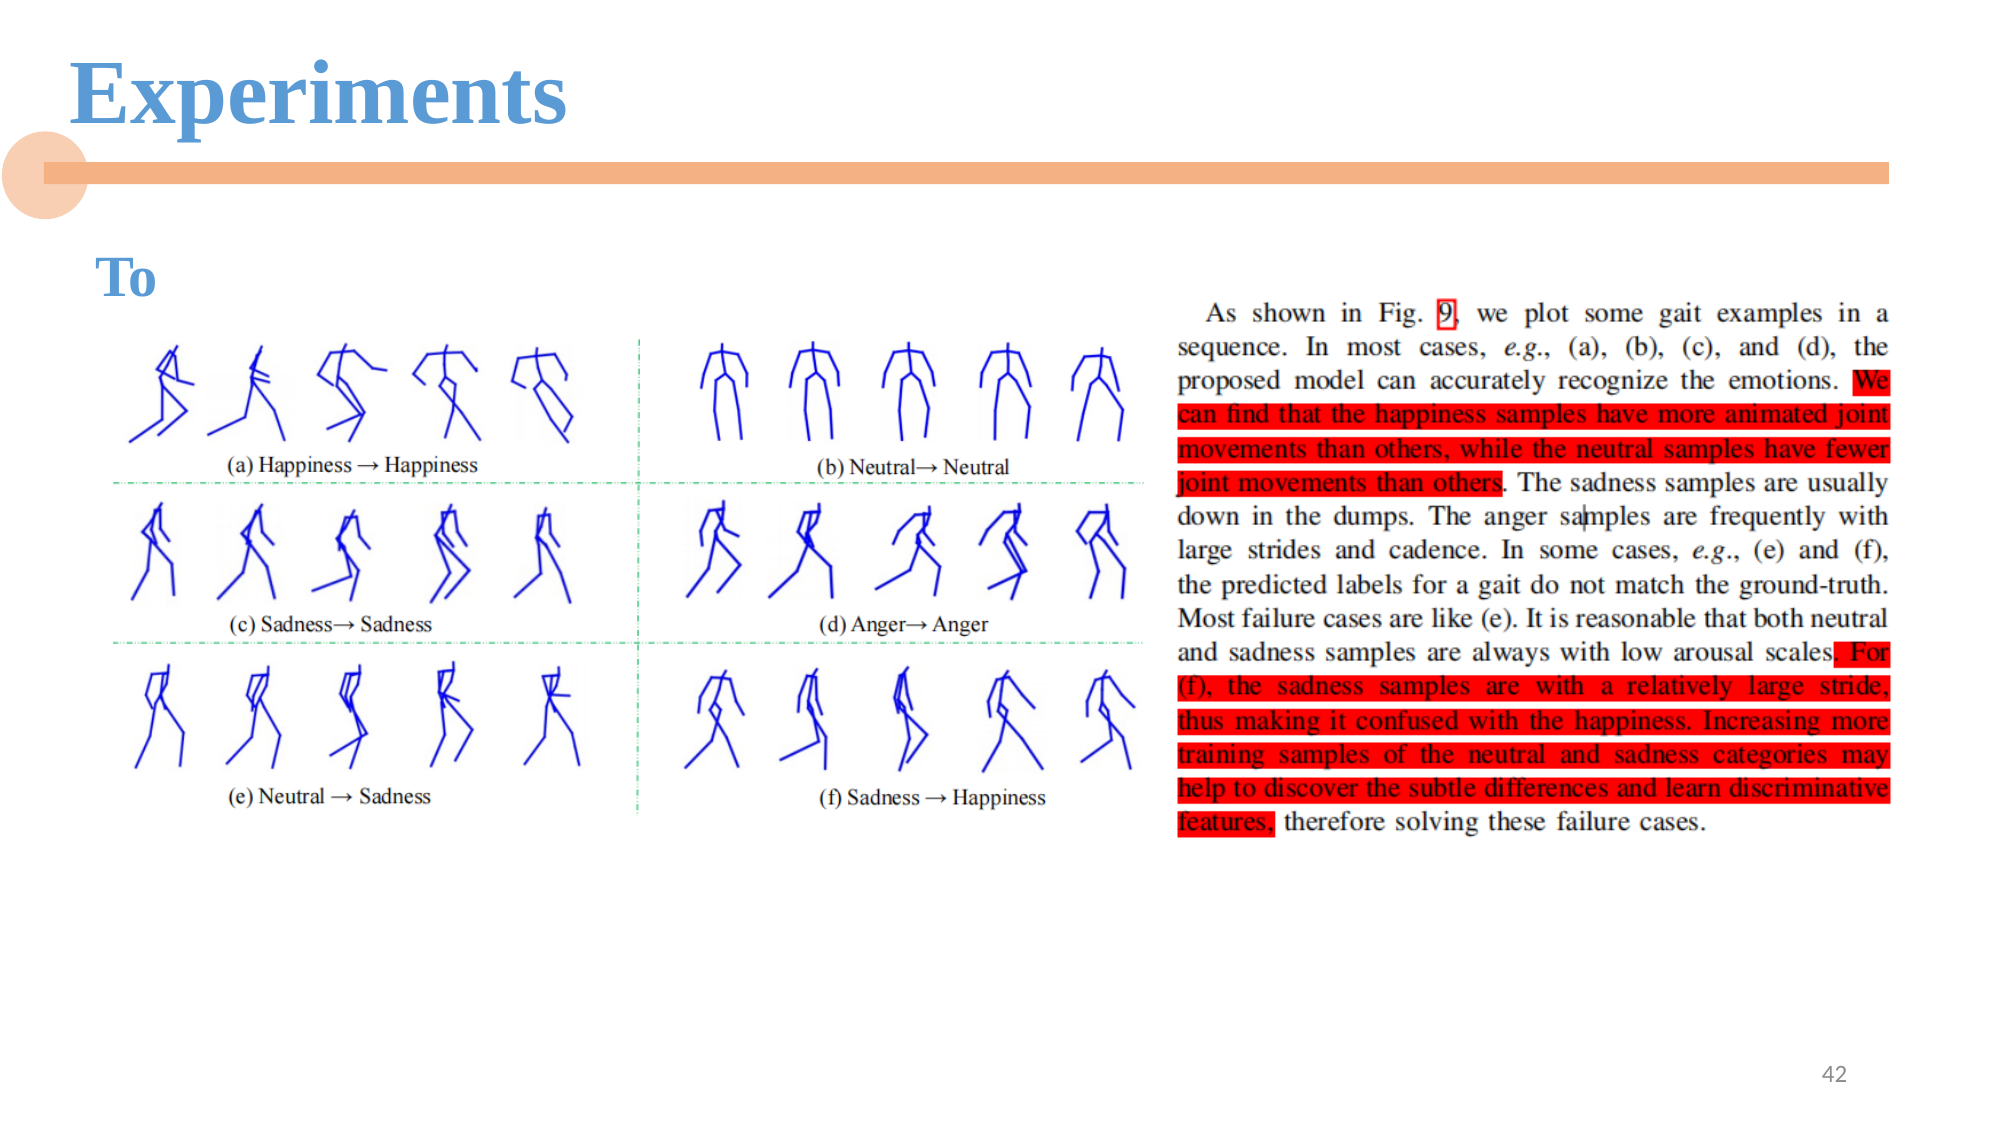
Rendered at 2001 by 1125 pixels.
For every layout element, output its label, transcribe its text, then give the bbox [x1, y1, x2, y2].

text_box [0, 130, 89, 221]
slide_number 42 [1412, 1042, 1863, 1103]
text_box Experiments [54, 29, 2000, 151]
picture [73, 297, 1898, 845]
text_box [43, 161, 1890, 185]
title To [80, 219, 636, 316]
